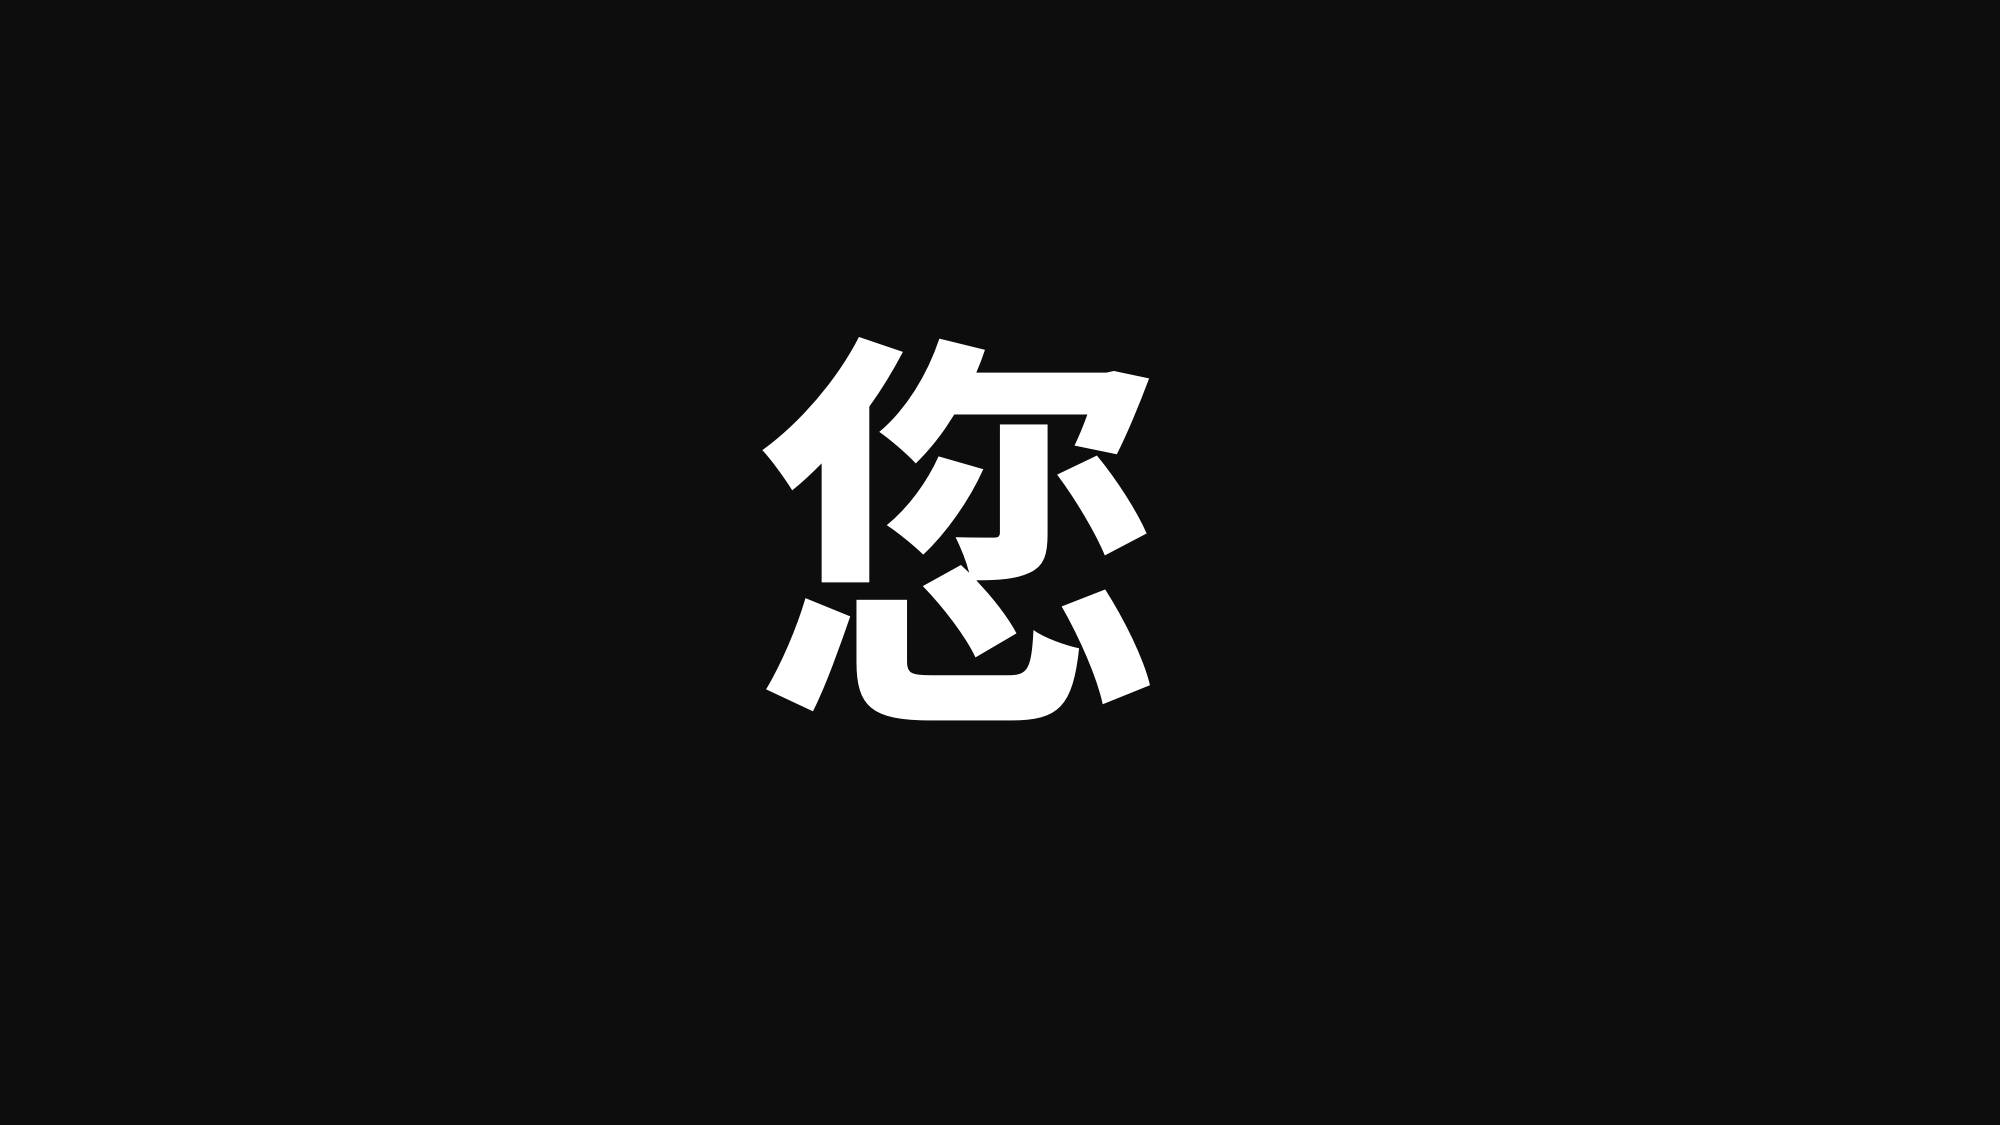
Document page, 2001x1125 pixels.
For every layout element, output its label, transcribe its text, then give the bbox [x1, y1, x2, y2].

text_box 您 [737, 269, 1182, 782]
